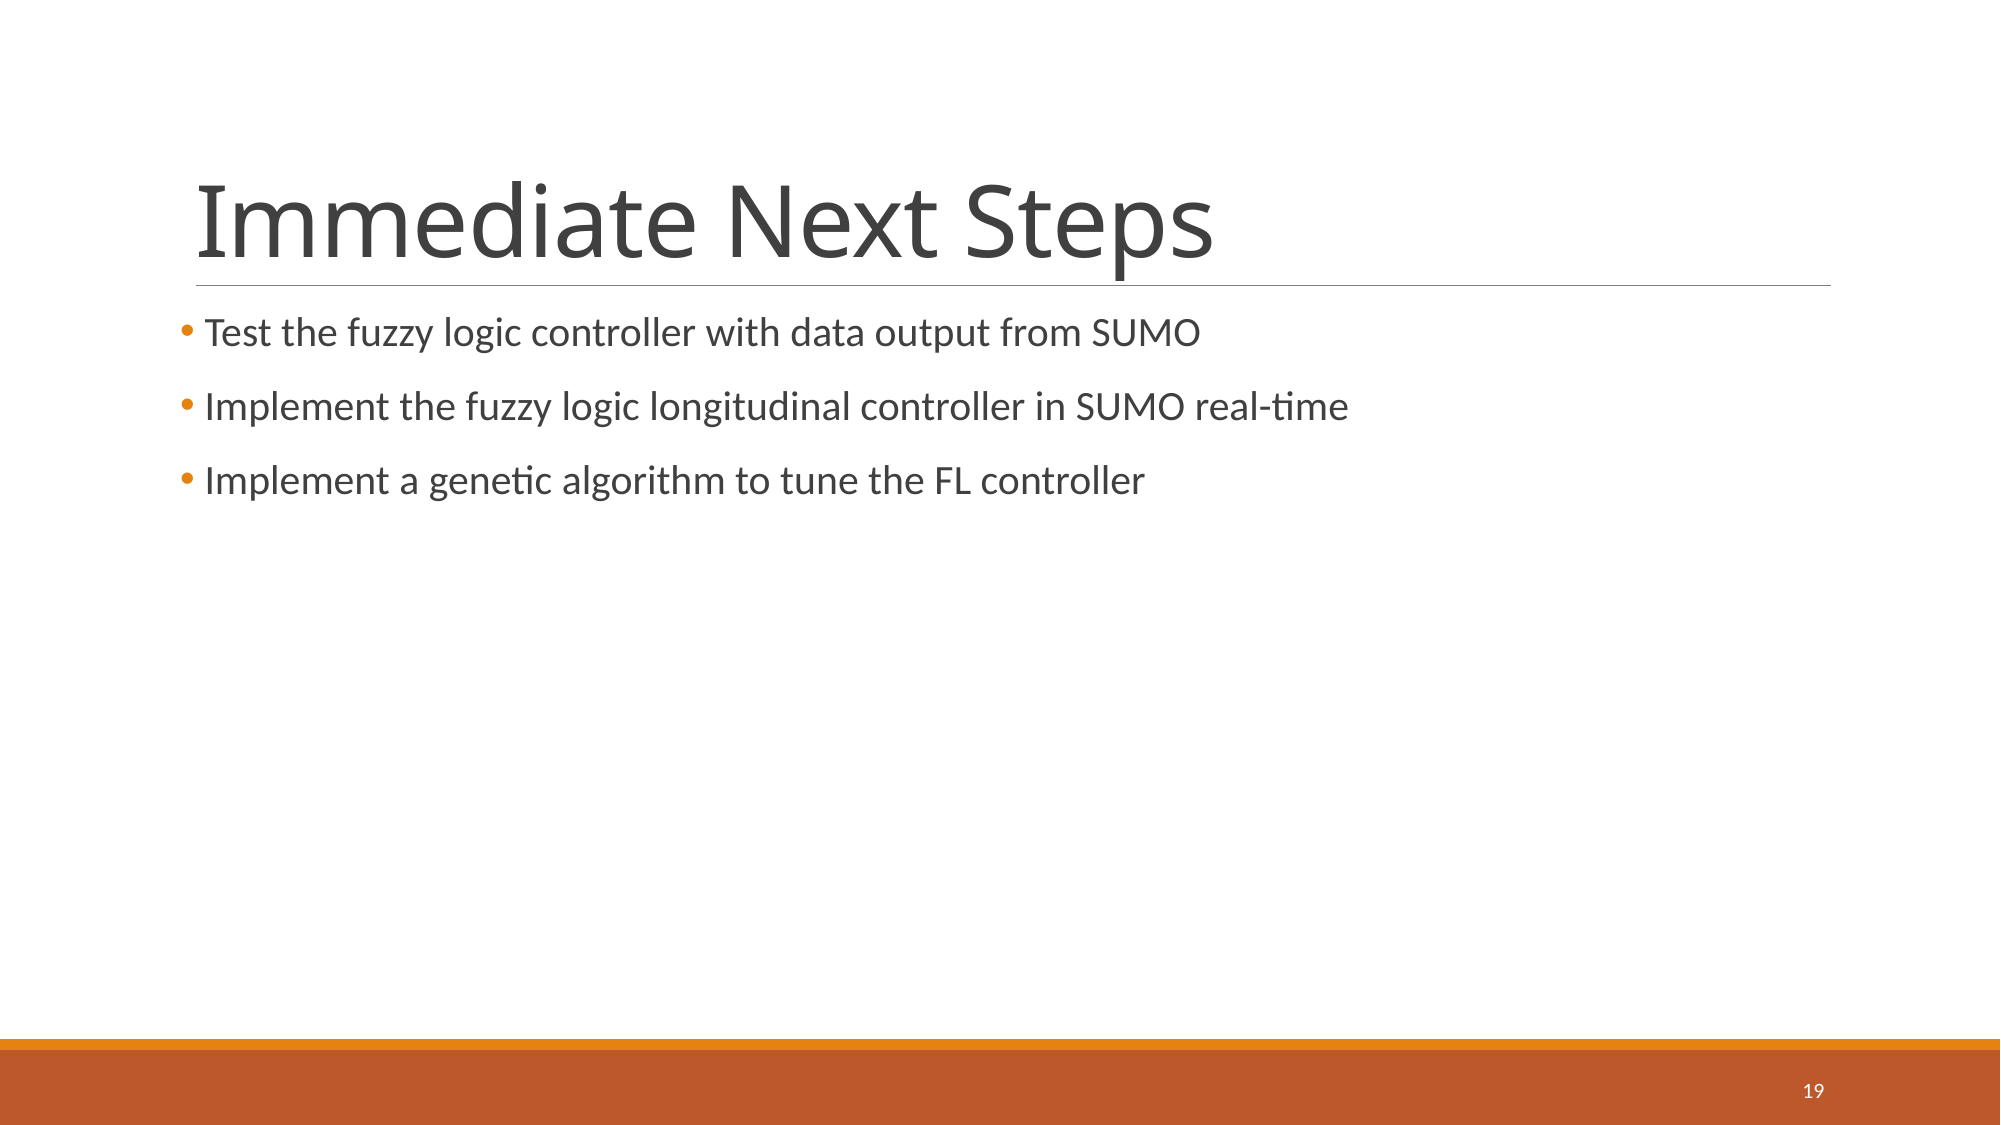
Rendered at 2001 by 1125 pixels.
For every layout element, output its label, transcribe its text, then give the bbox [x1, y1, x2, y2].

list Test the fuzzy logic controller with data output from SUMO Implement the fuzzy logic longitudinal controller in SUMO real-time Implement a genetic algorithm to tune the FL controller [180, 302, 1830, 963]
title Immediate Next Steps [180, 47, 1830, 285]
slide_number 19 [1624, 1059, 1840, 1120]
